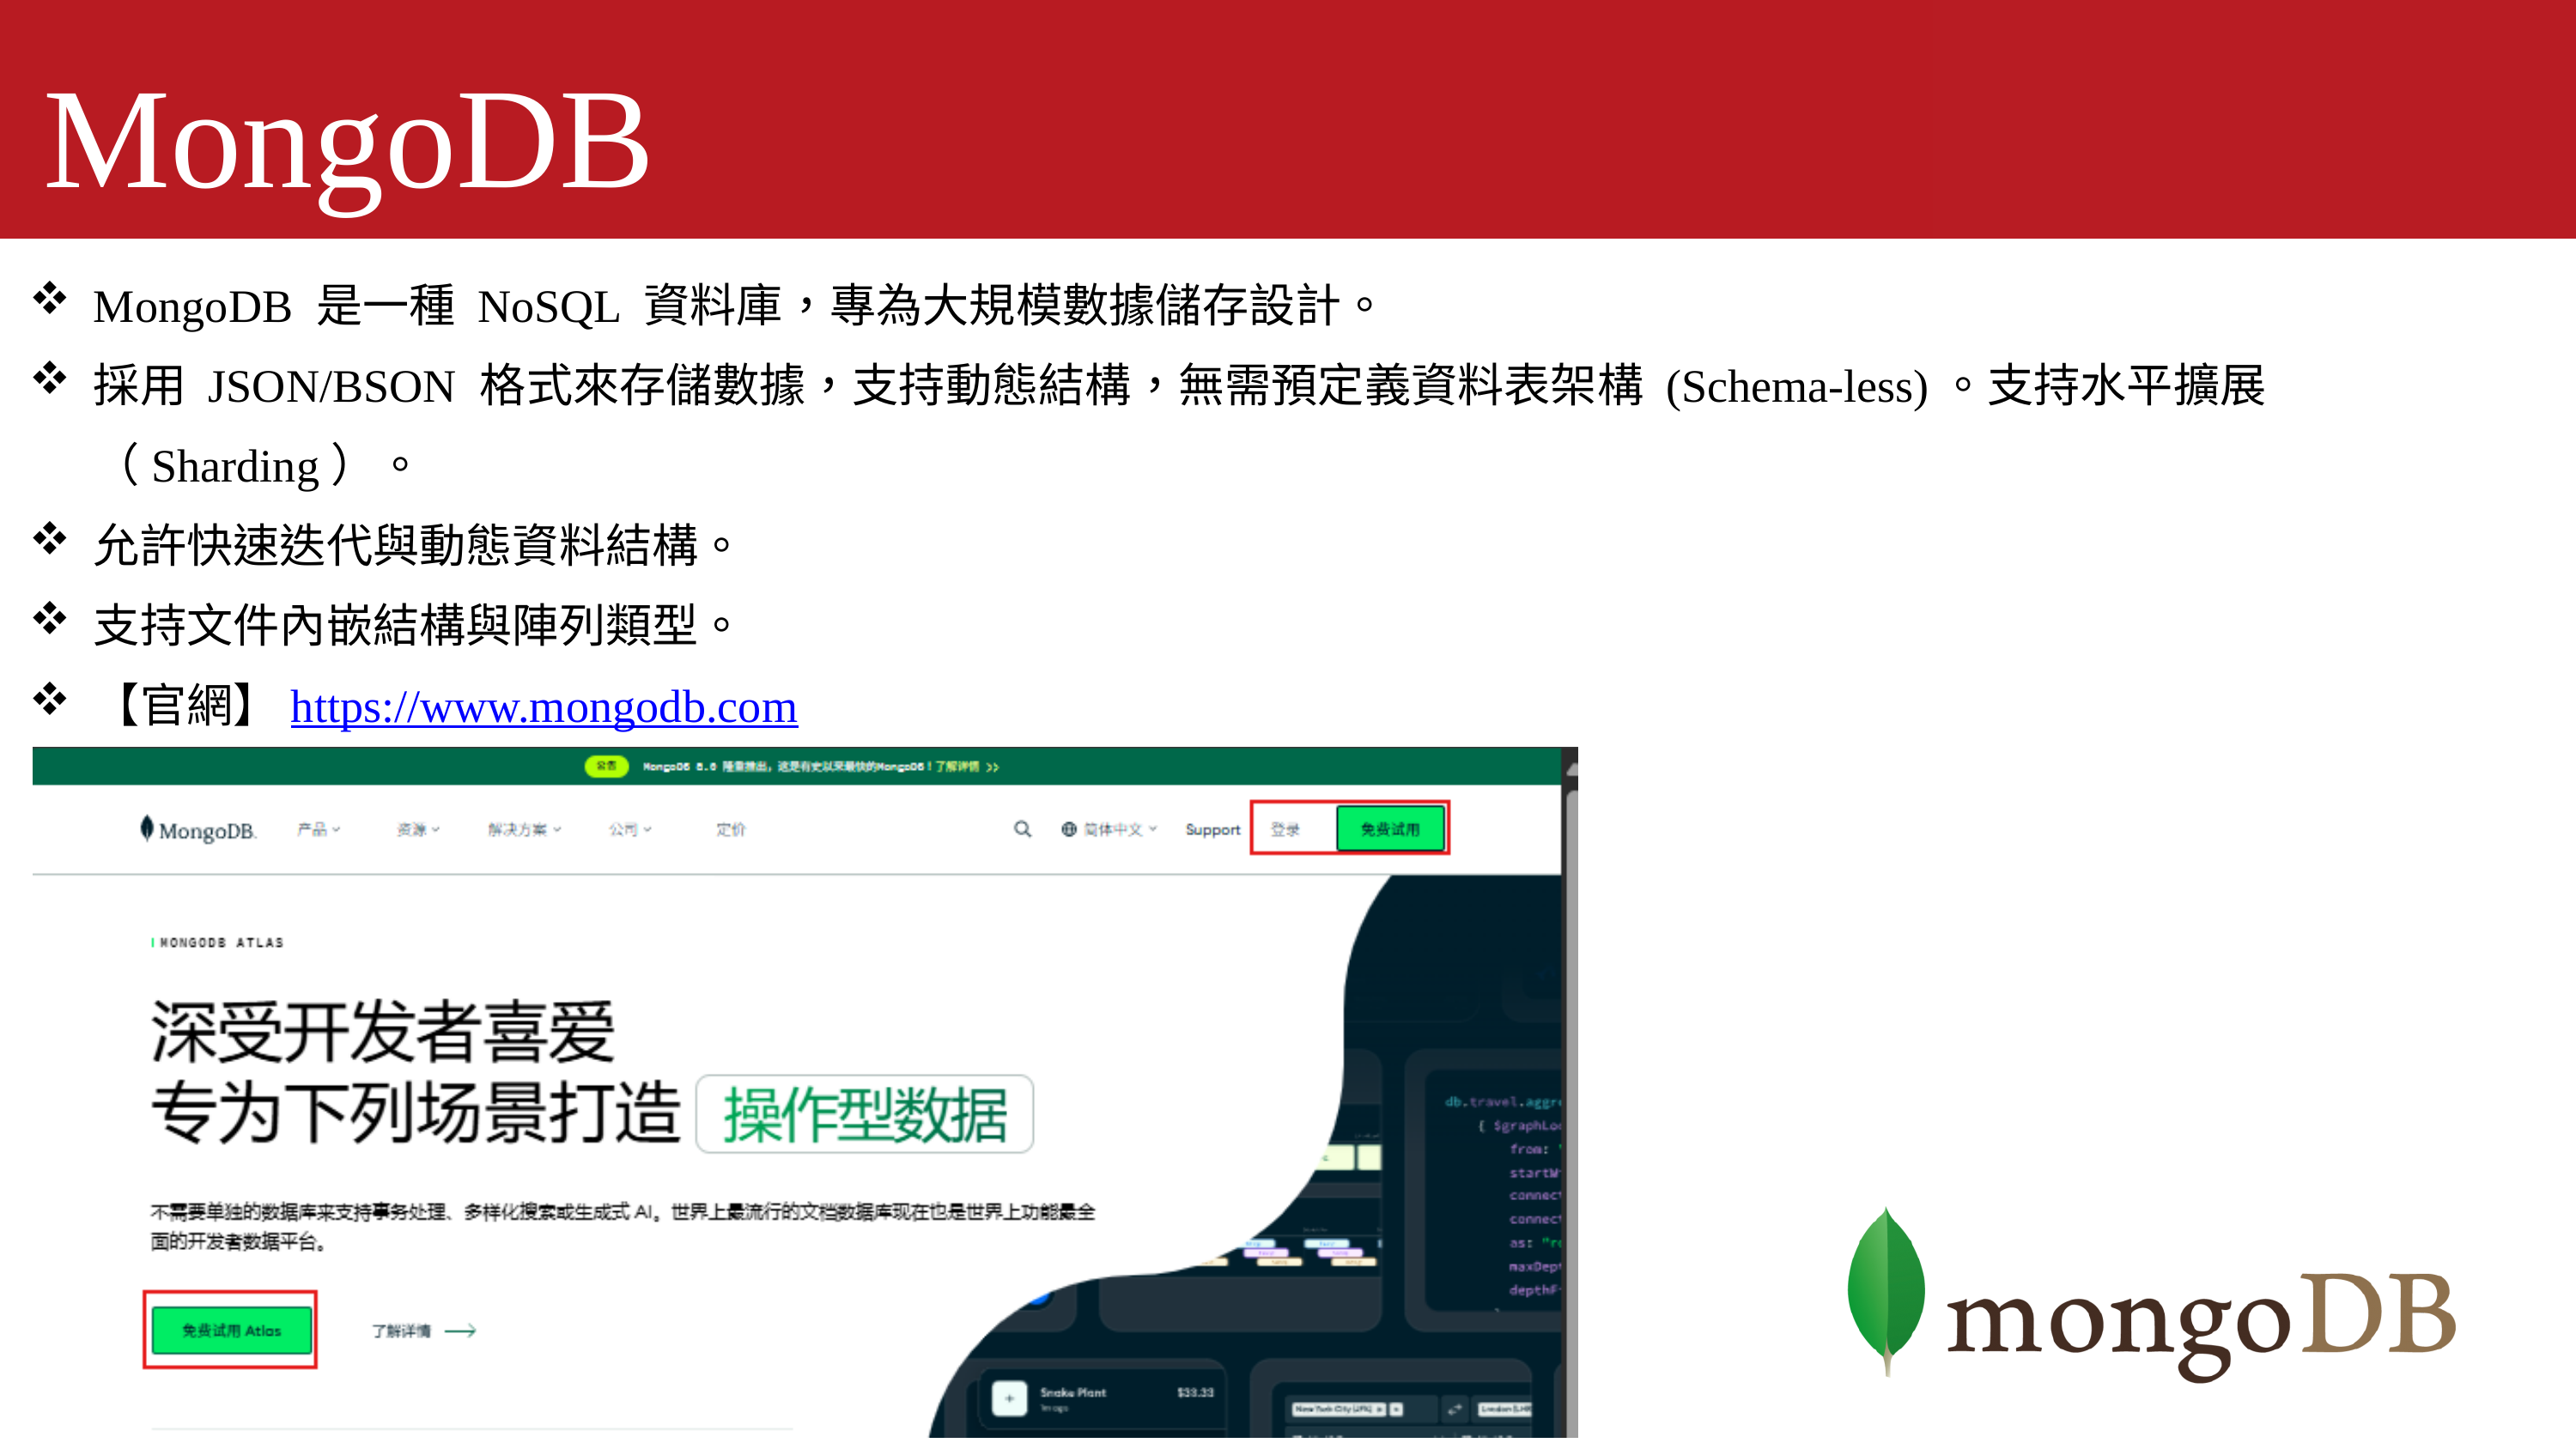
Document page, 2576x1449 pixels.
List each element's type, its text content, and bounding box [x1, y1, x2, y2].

picture [1824, 1185, 2477, 1404]
text_box MongoDB 是一種 NoSQL 資料庫，專為大規模數據儲存設計。 採用 JSON/BSON 格式來存儲數據，支持動態結構，無需預定義資料表架構 (Schema-less)。支持水平擴展（Sharding）。 允許快速迭代與動態資料結構。 支持文件內嵌結構與陣列類型。 【官網】https://www.mongodb.com 先用google或github建立一個帳號 [28, 251, 2544, 812]
picture [33, 746, 1578, 1438]
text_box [0, 0, 2576, 239]
